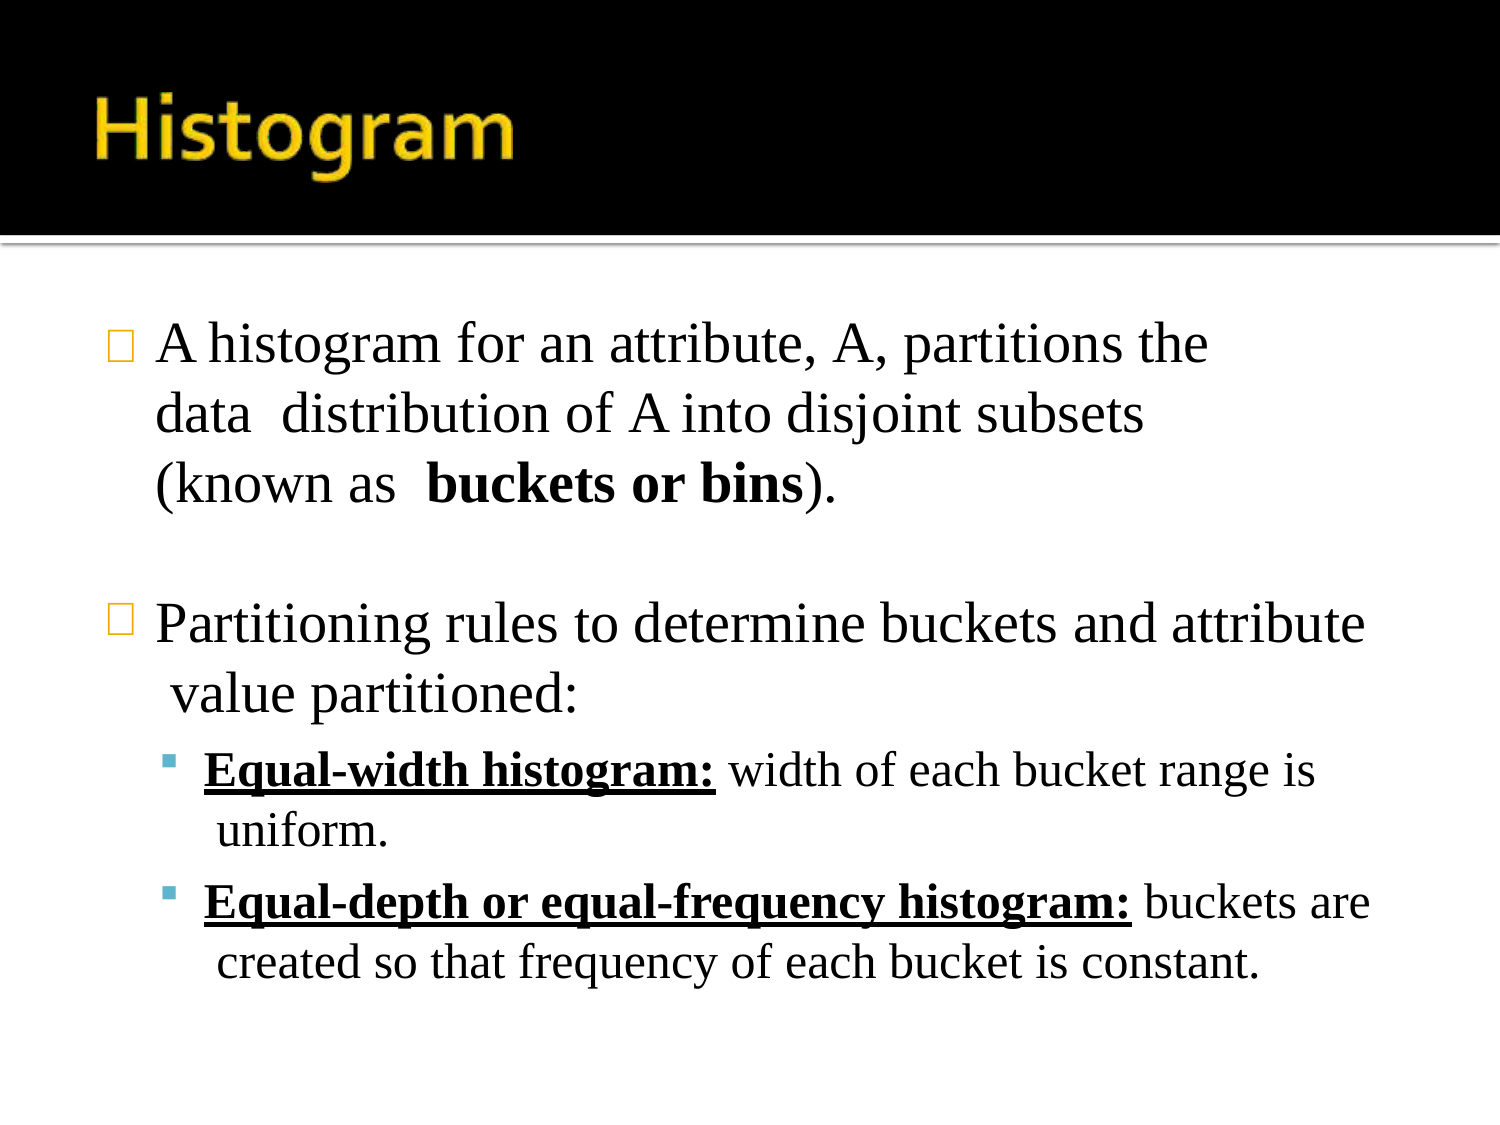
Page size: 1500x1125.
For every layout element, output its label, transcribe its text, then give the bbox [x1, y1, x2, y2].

title  A histogram for an attribute, A, partitions the data distribution of A into disjoint subsets (known as buckets or bins). [101, 302, 1321, 515]
text_box [96, 92, 513, 183]
text_box Partitioning rules to determine buckets and attribute value partitioned: Equal-width histogram: width of each bucket range is uniform. Equal-depth or equal-frequency histogram: buckets are created so that frequency of each bucket is constant. [101, 582, 1375, 989]
picture [0, 244, 1500, 251]
